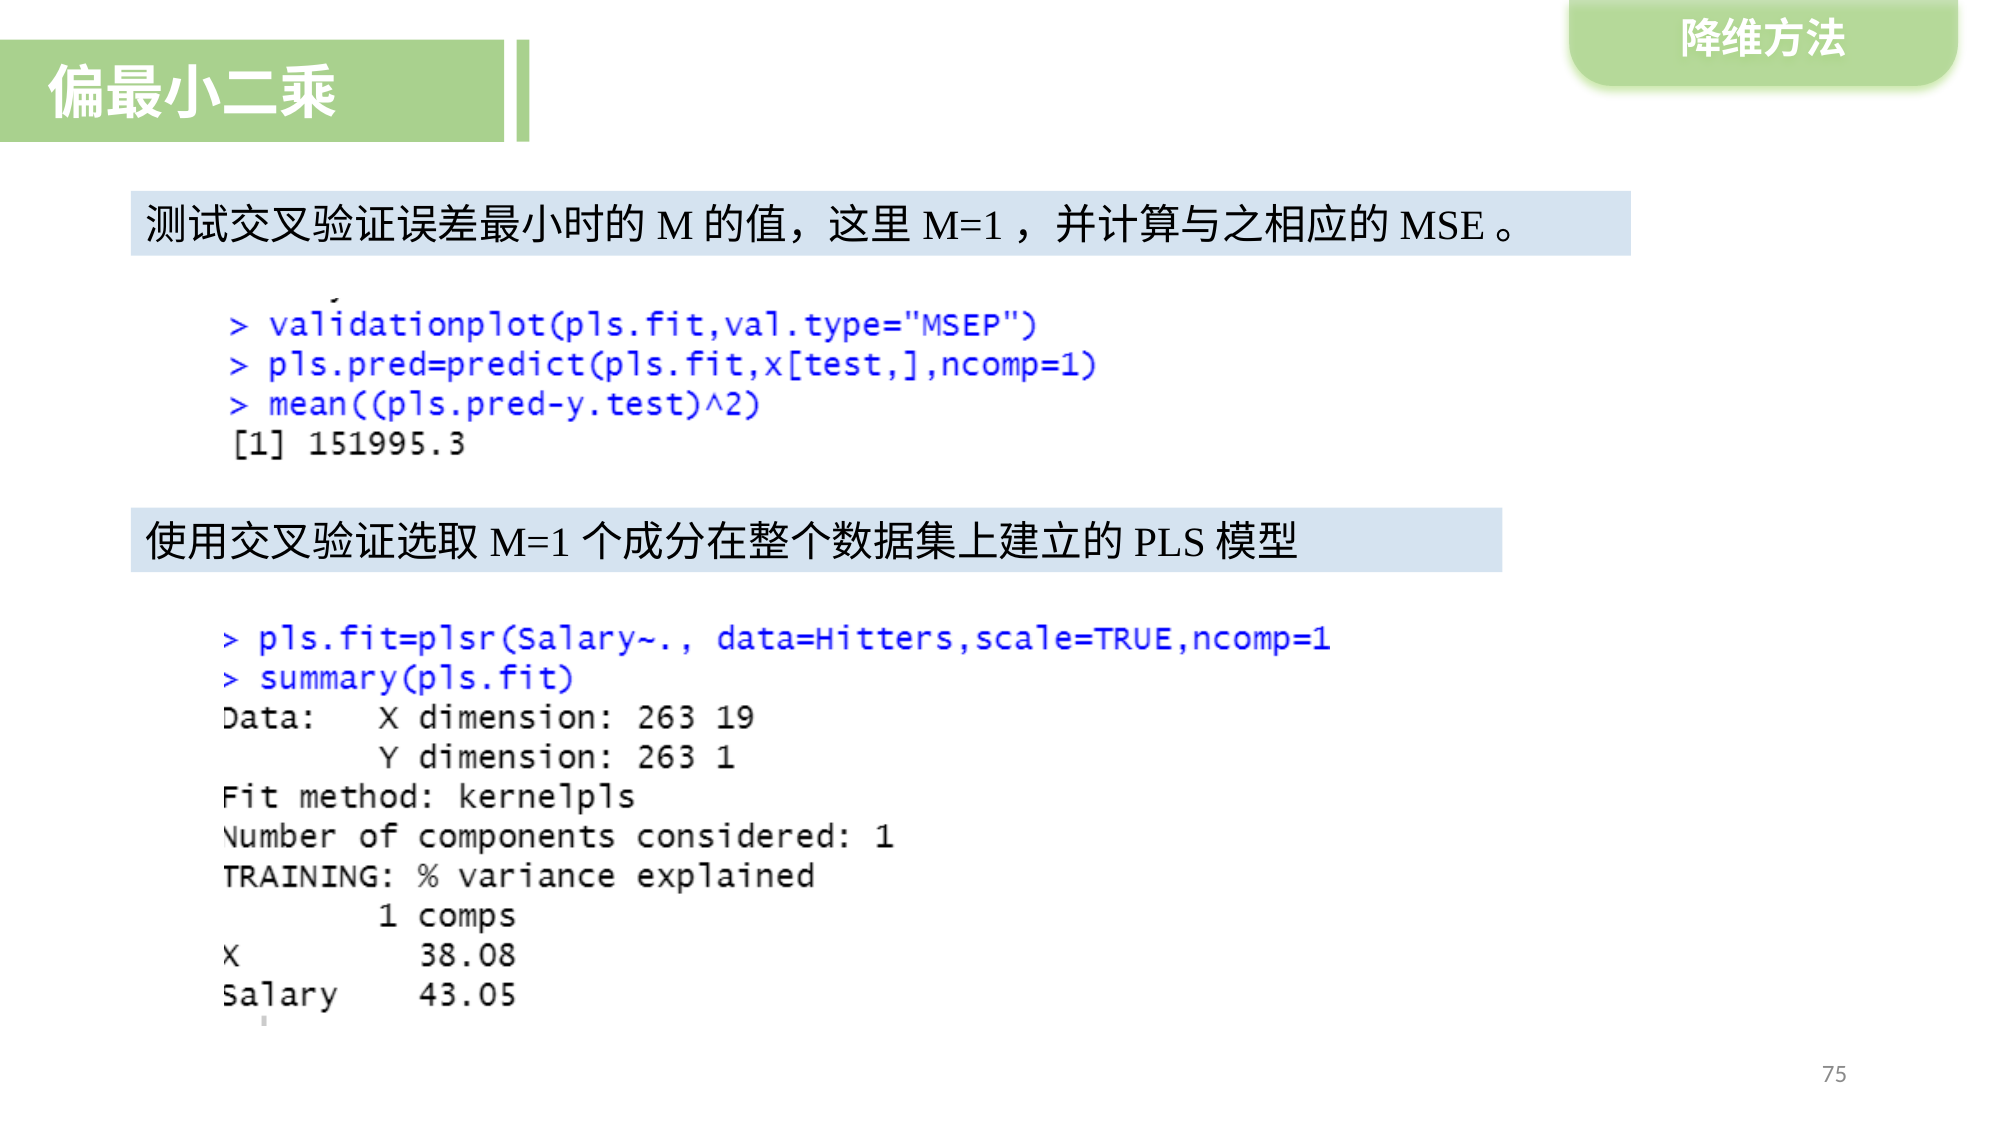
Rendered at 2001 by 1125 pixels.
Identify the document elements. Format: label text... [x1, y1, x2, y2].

text_box 测试交叉验证误差最小时的M的值，这里M=1，并计算与之相应的MSE。 [130, 190, 1631, 256]
picture [224, 615, 1330, 1026]
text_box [0, 39, 530, 142]
text_box 降维方法 [1568, 0, 1960, 87]
picture [224, 298, 1186, 465]
text_box 使用交叉验证选取M=1个成分在整个数据集上建立的PLS模型 [130, 507, 1503, 573]
slide_number 75 [1412, 1042, 1863, 1103]
